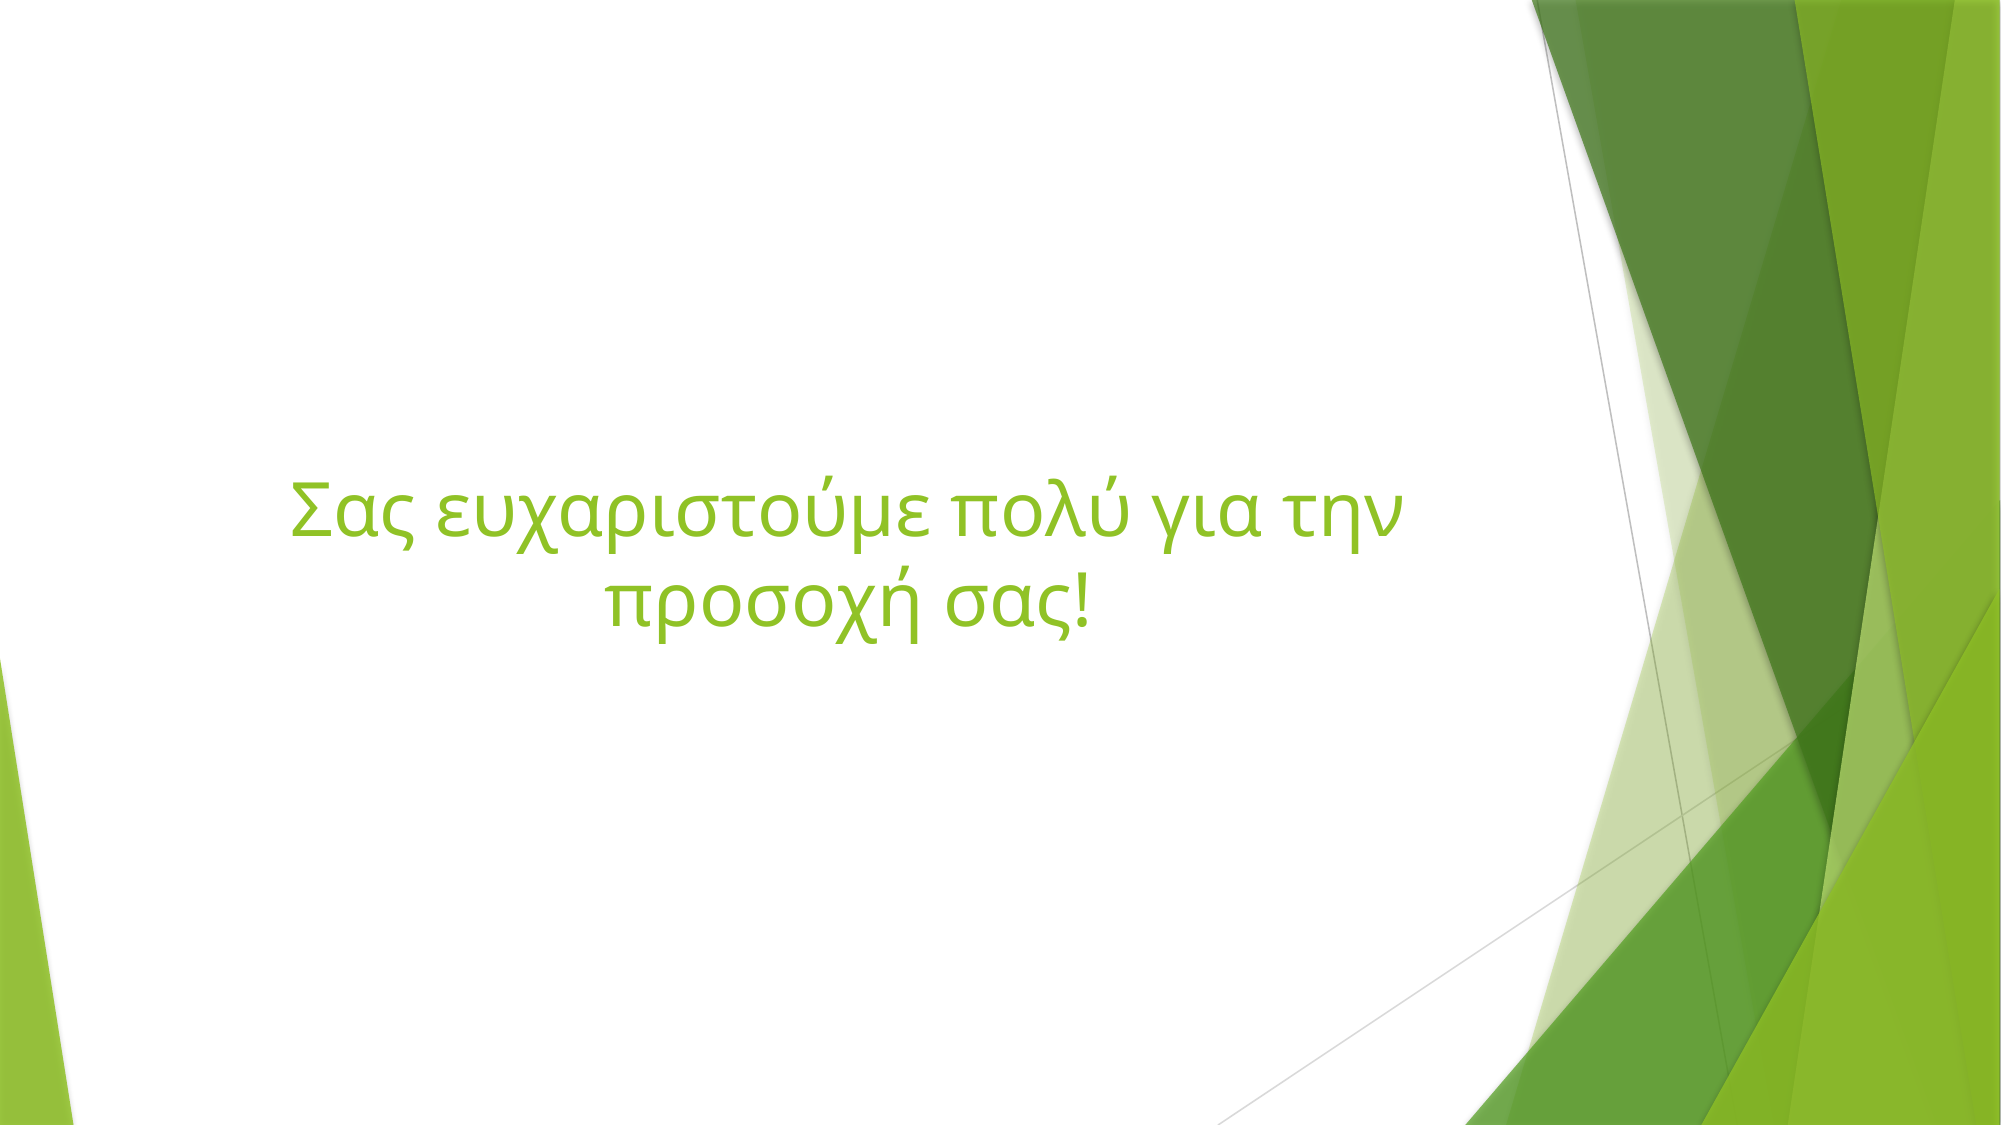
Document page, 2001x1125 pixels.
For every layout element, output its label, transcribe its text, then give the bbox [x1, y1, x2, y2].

title Σας ευχαριστούμε πολύ για την προσοχή σας! [143, 454, 1554, 671]
